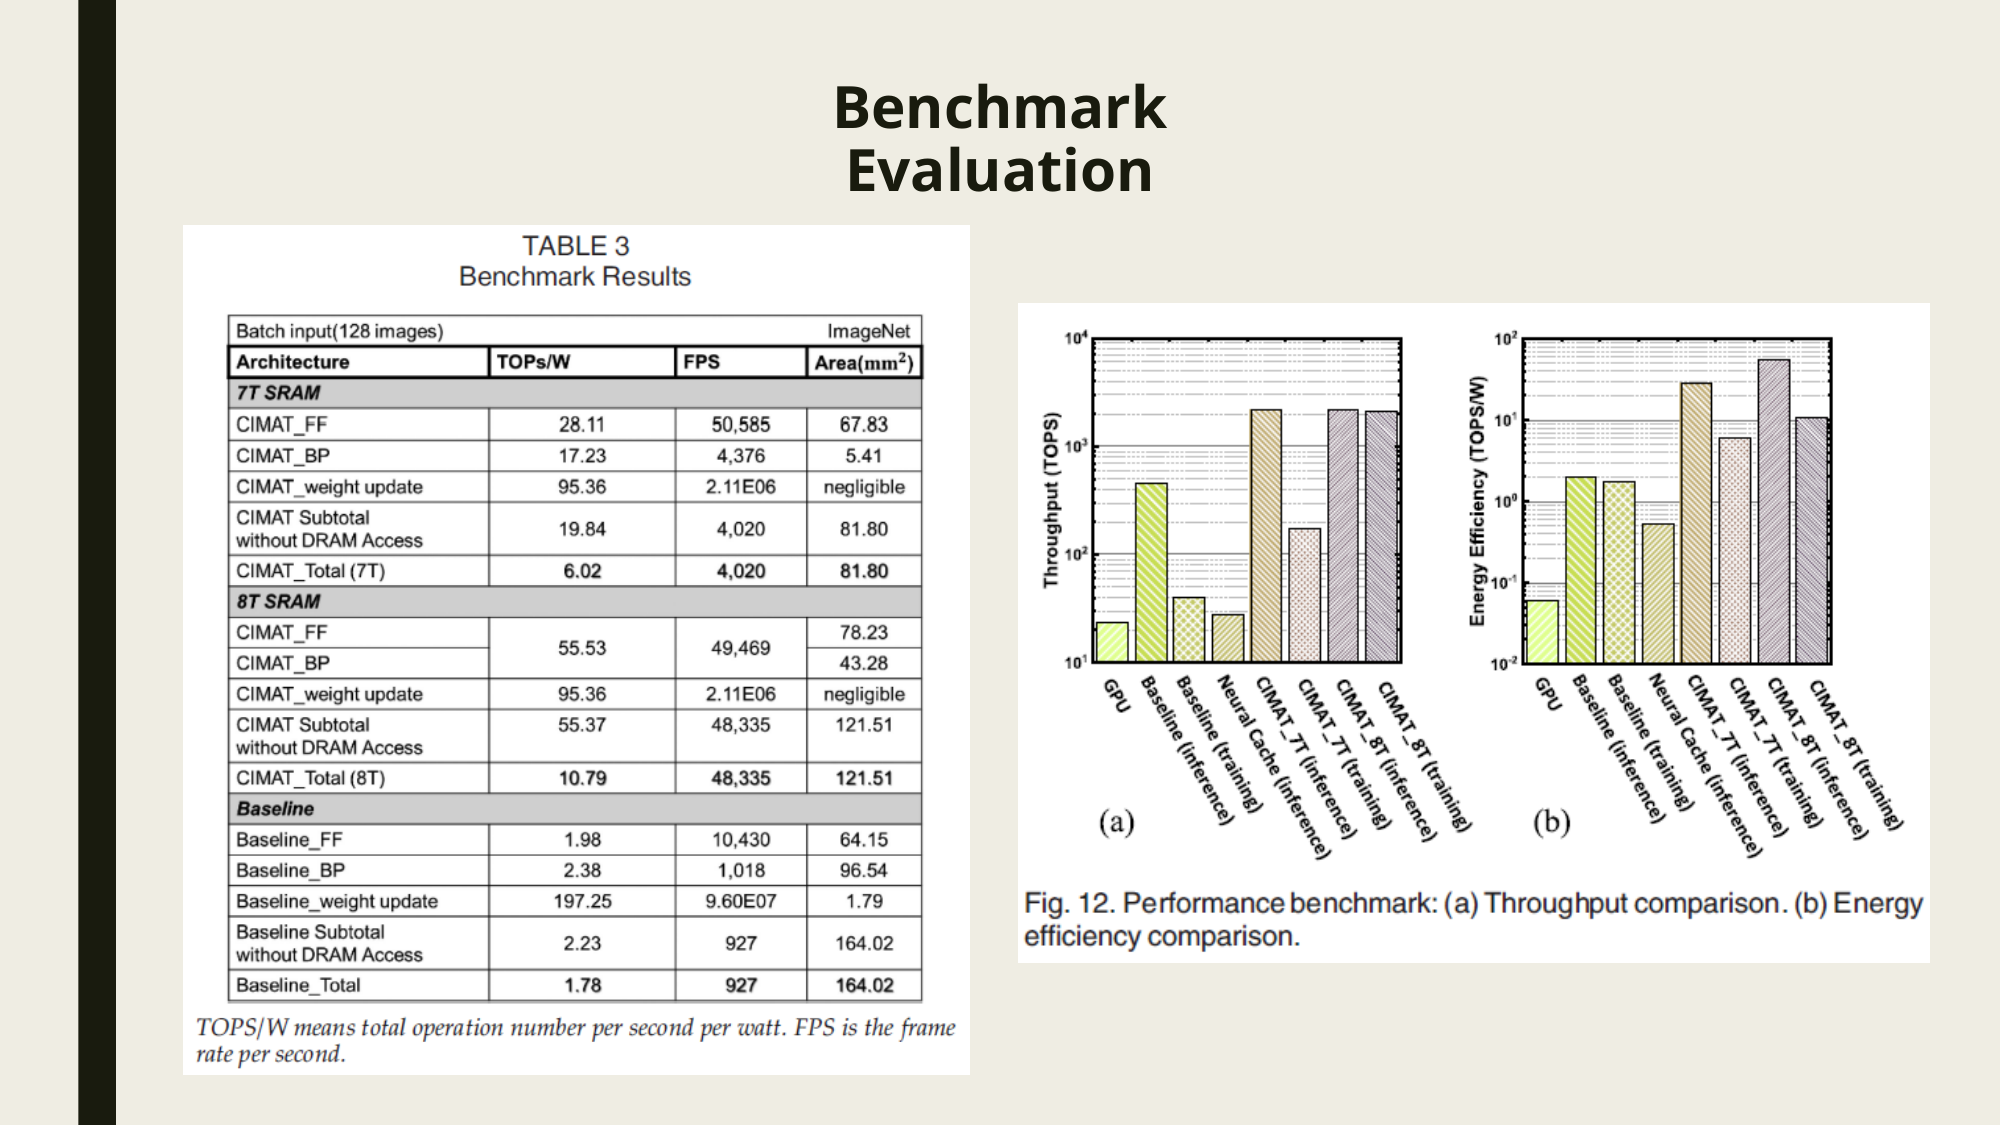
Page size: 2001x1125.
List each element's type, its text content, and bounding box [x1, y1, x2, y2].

picture [1018, 303, 1930, 963]
picture [183, 225, 970, 1075]
title Benchmark Evaluation [655, 71, 1345, 156]
